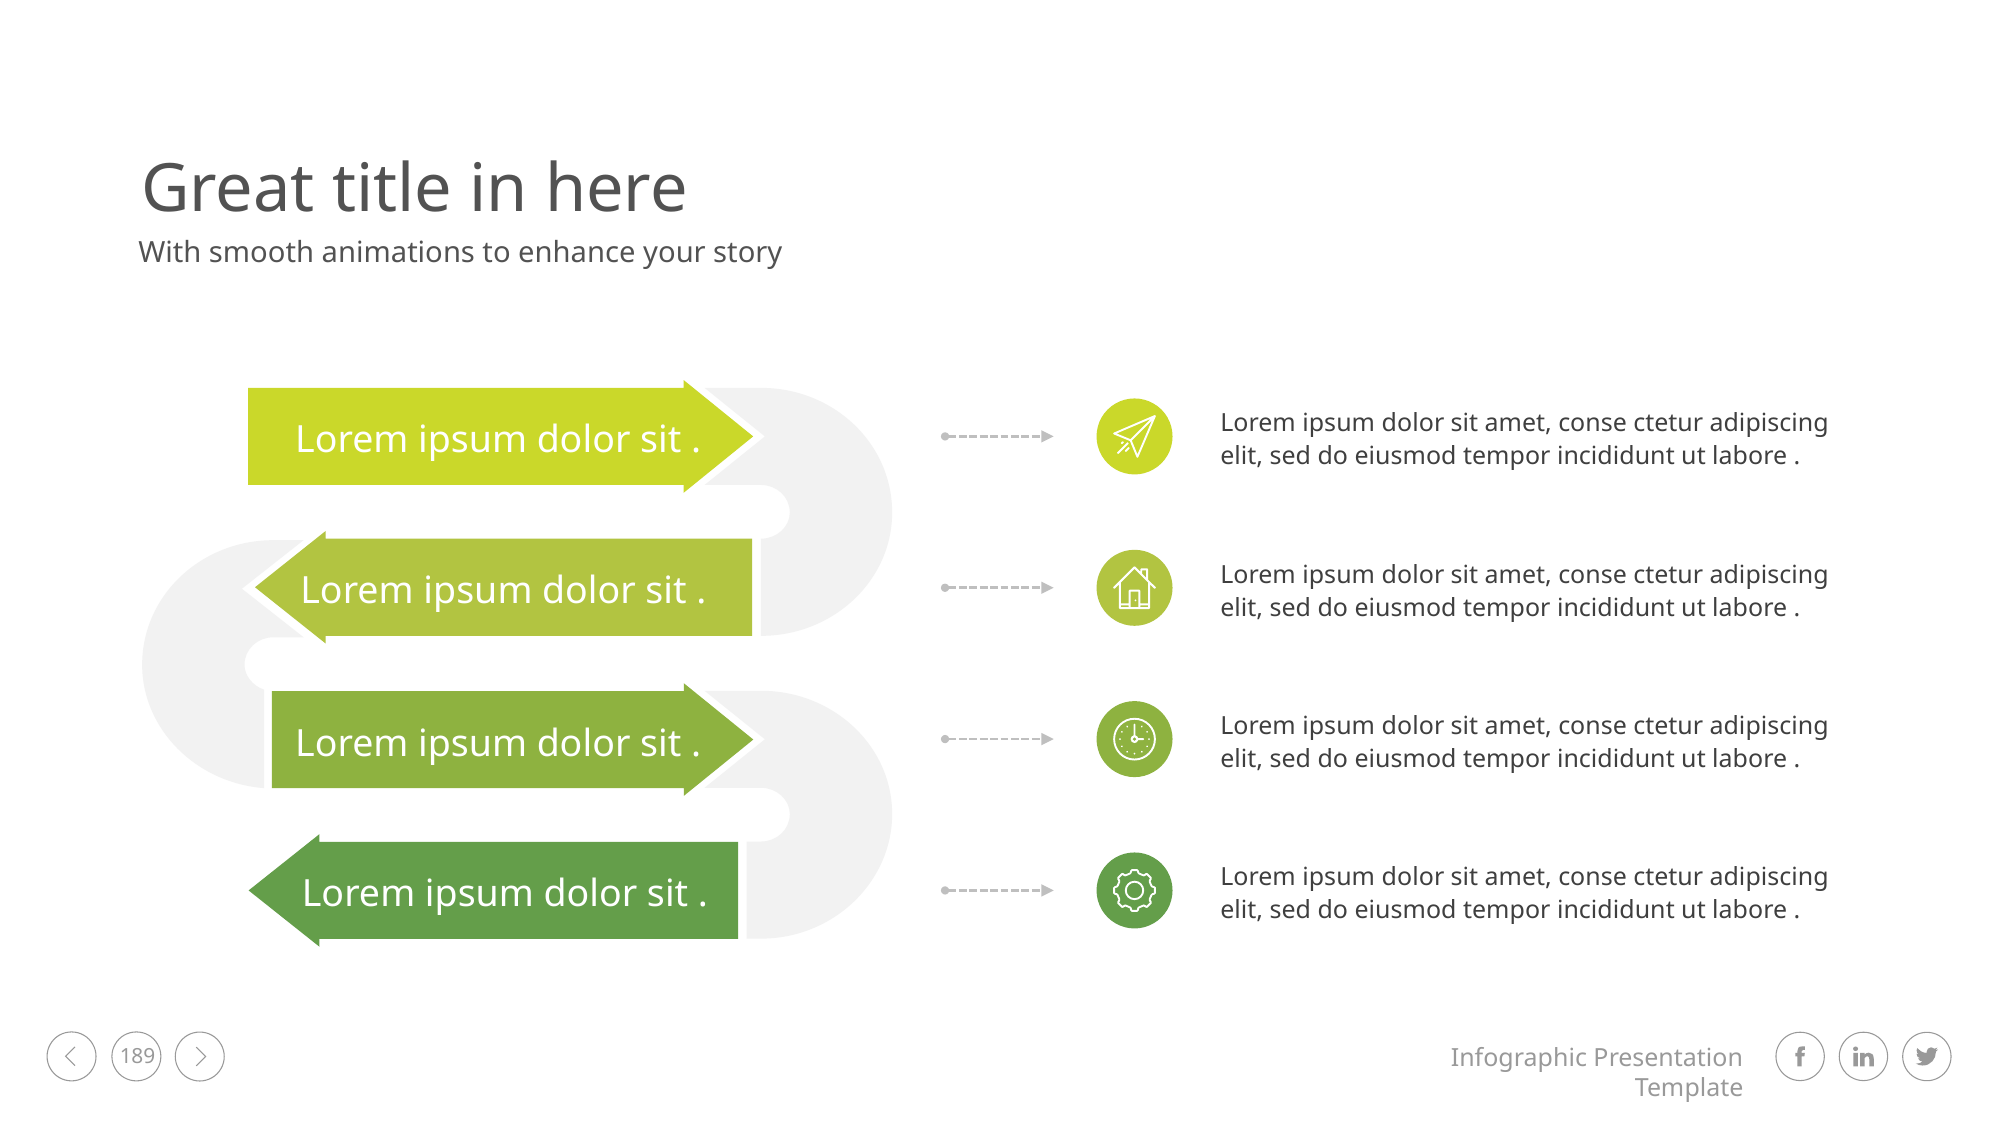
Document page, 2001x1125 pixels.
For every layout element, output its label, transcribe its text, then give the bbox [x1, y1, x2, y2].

slide_number 189 [88, 1026, 187, 1087]
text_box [142, 379, 1850, 947]
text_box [135, 137, 786, 276]
